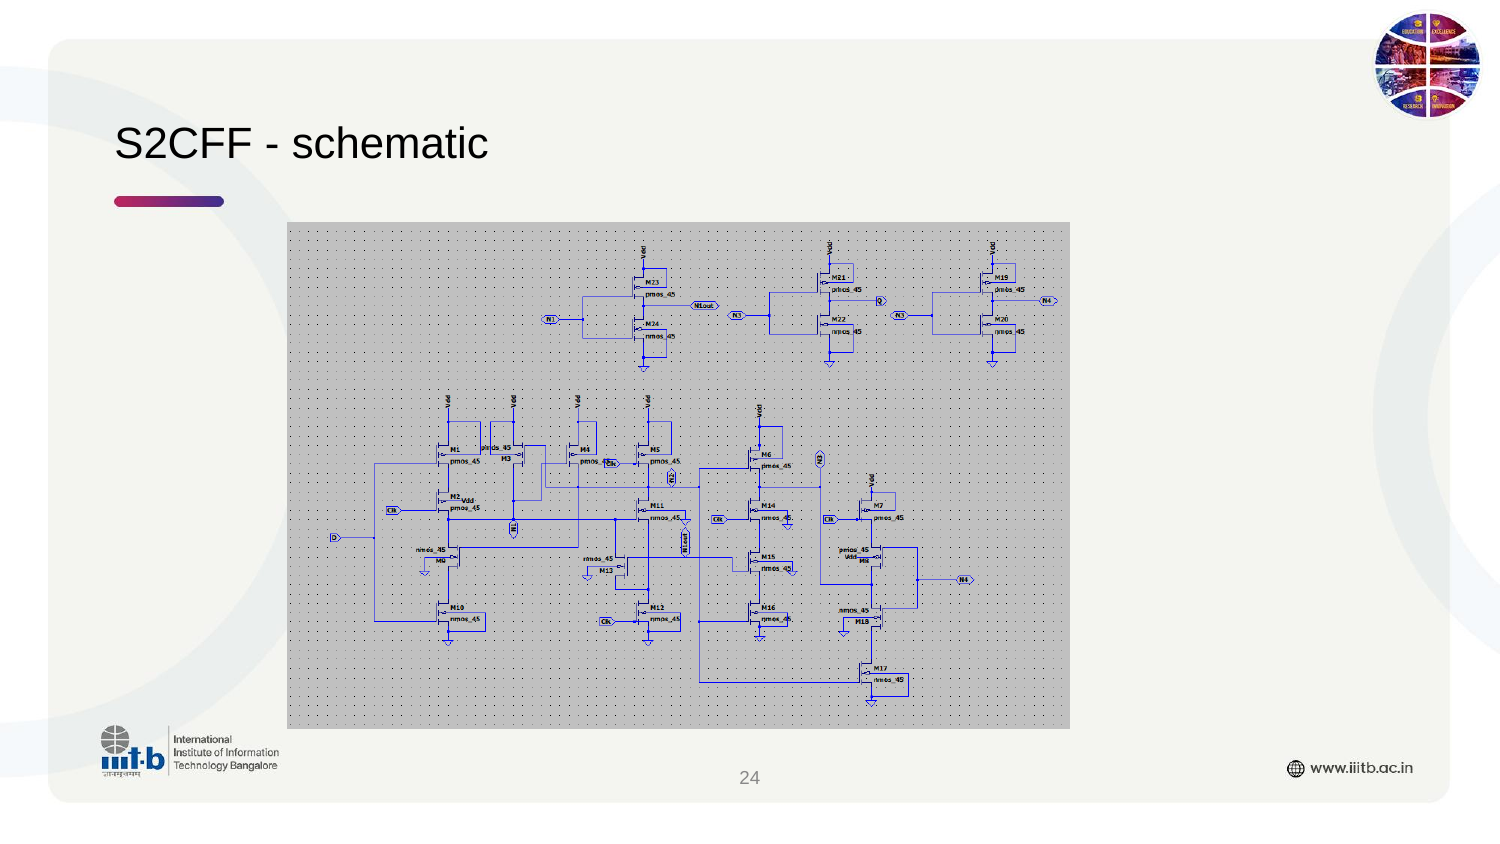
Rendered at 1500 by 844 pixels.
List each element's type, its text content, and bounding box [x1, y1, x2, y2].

title S2CFF - schematic [103, 91, 1397, 198]
picture [0, 0, 1500, 844]
slide_number ‹#› [715, 754, 785, 799]
